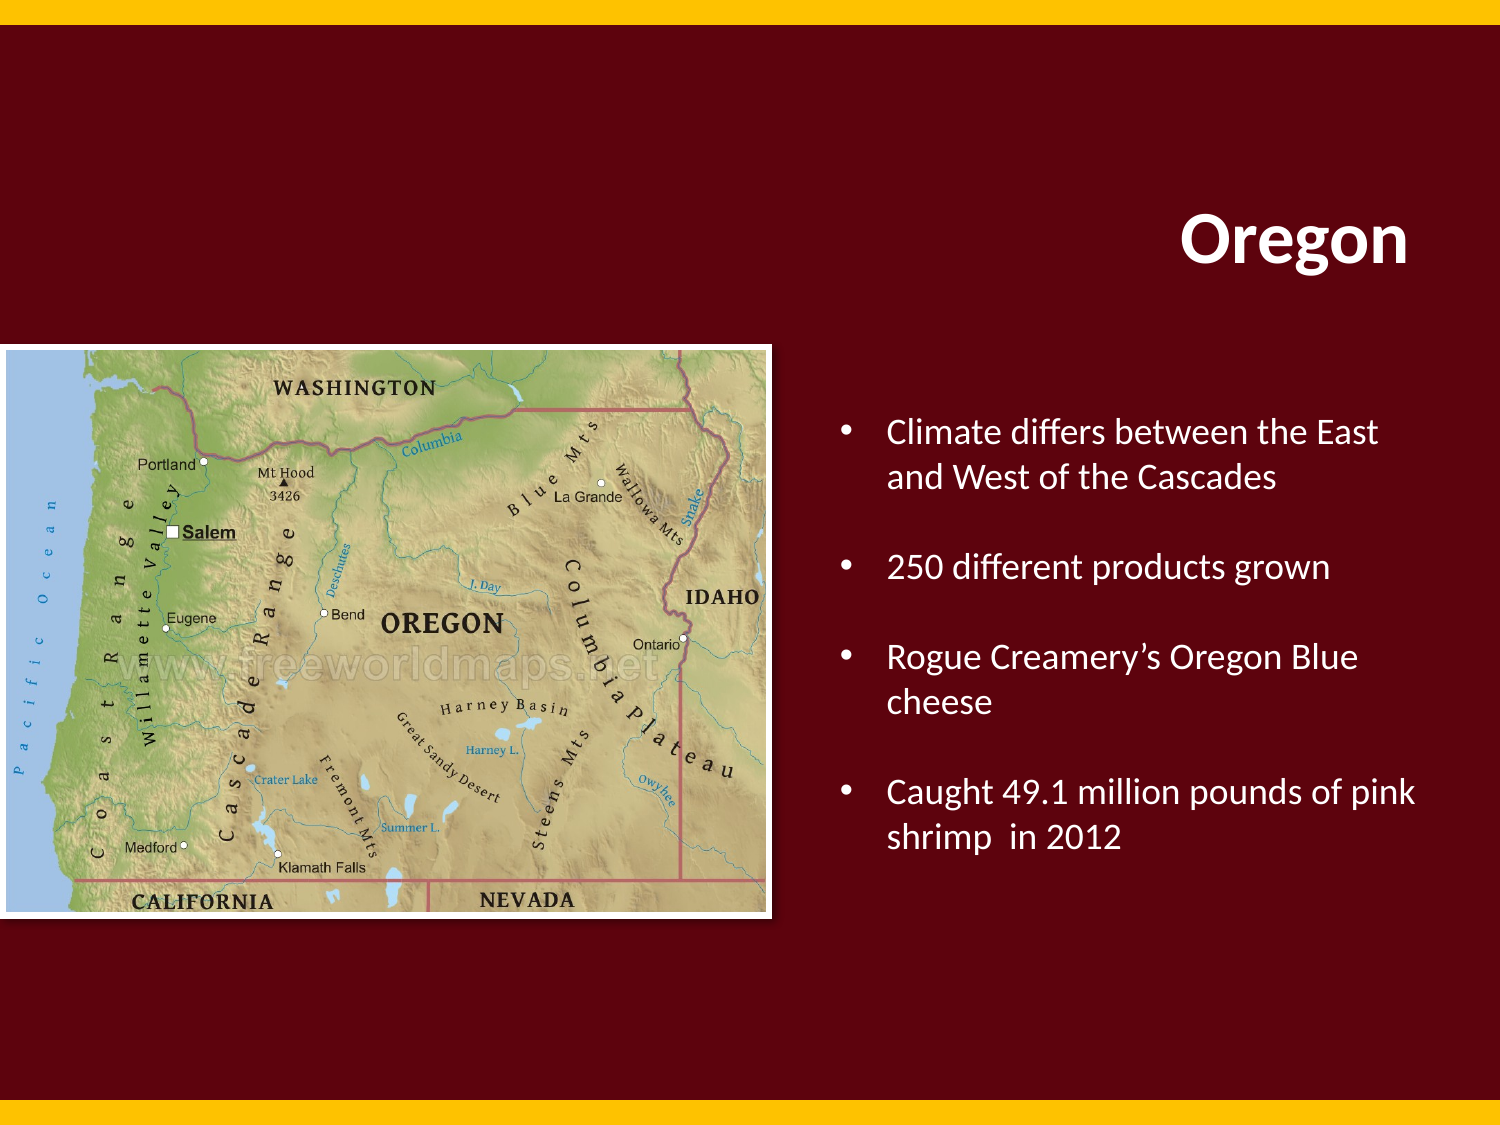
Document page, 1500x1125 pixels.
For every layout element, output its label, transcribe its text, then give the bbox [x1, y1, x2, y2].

text_box Climate differs between the East and West of the Cascades 250 different products grown Rogue Creamery’s Oregon Blue cheese Caught 49.1 million pounds of pink shrimp in 2012 [824, 399, 1425, 865]
text_box Oregon [37, 181, 1425, 287]
text_box [0, 0, 1500, 27]
picture [5, 349, 766, 913]
text_box [0, 1098, 1500, 1125]
